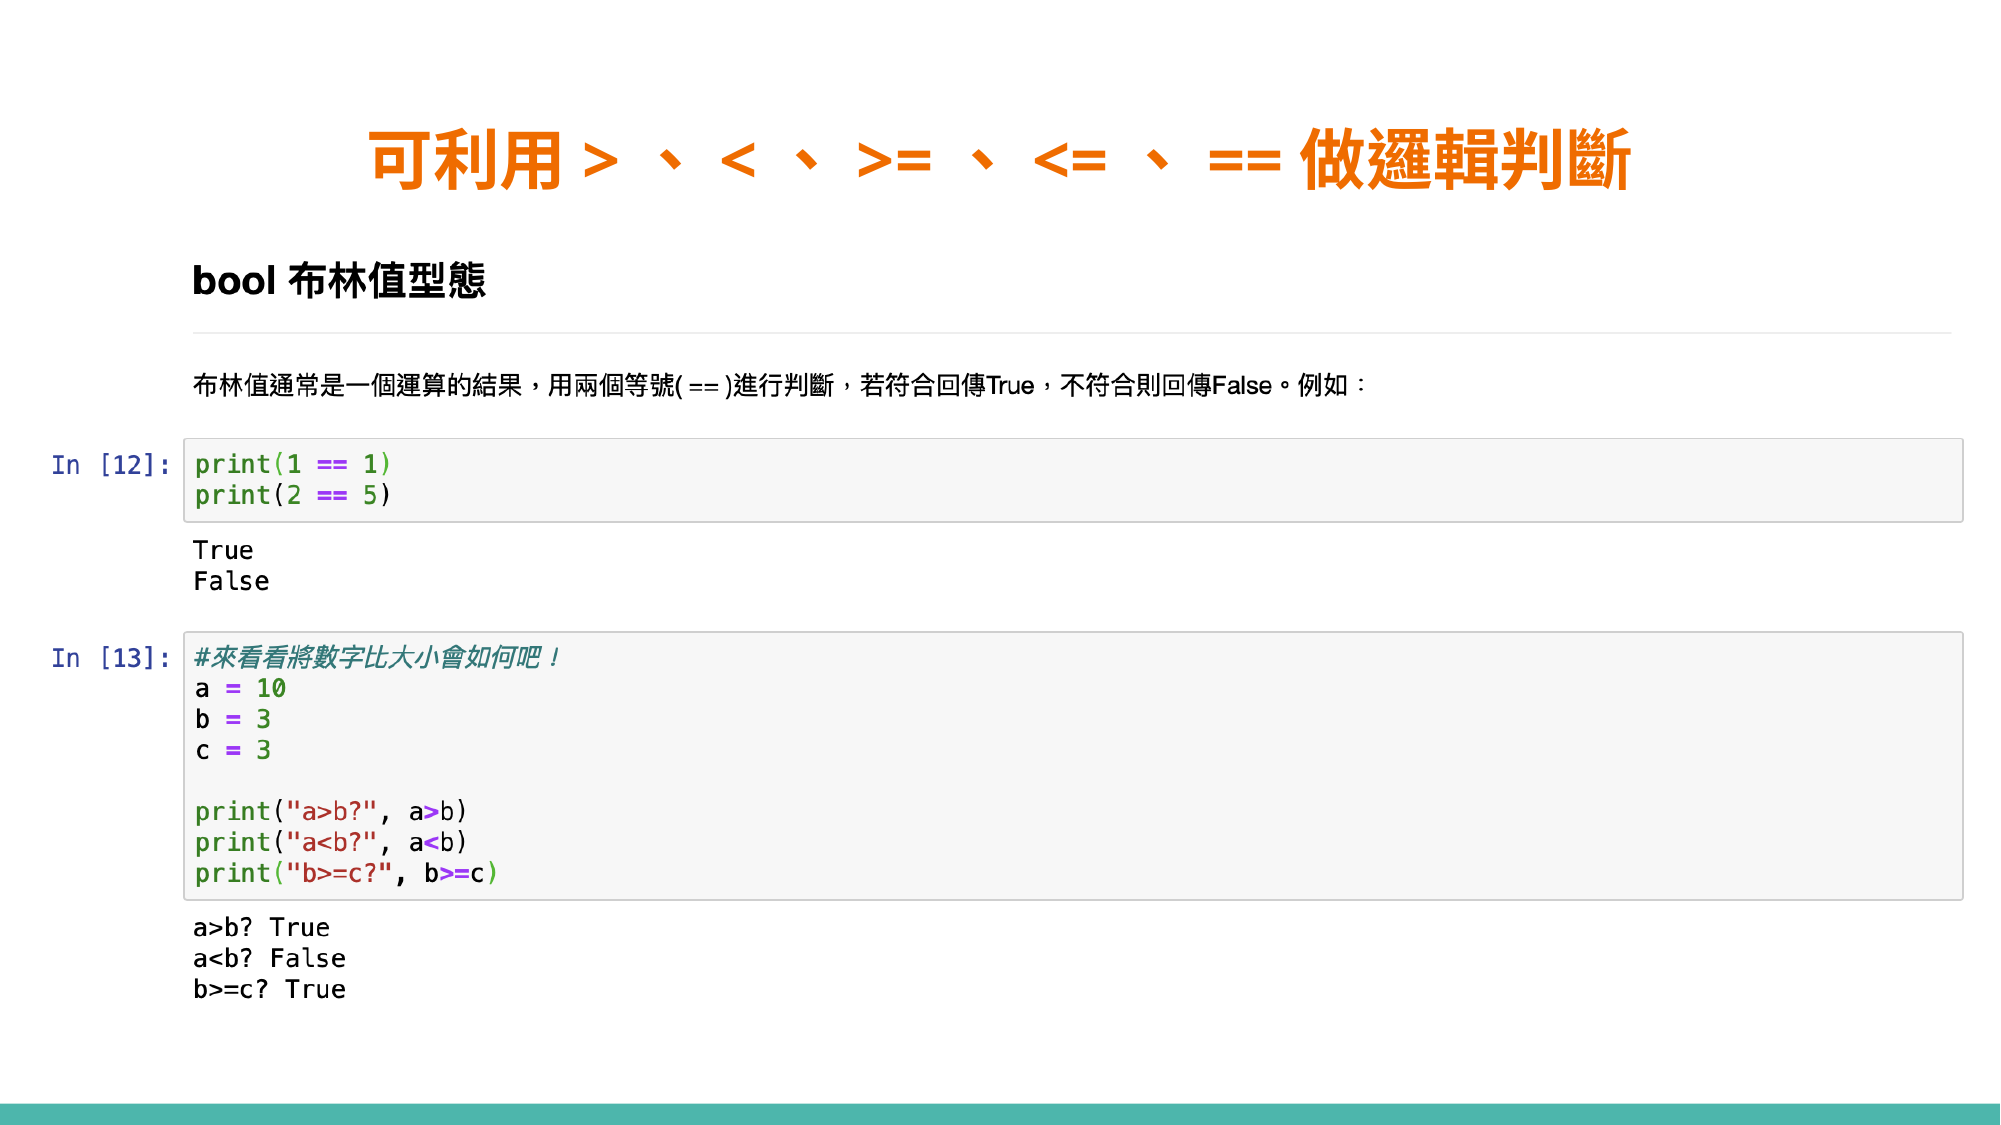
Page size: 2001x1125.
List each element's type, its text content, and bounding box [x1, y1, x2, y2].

title 可利用>、<、>=、<=、==做邏輯判斷 [68, 97, 1932, 233]
picture [0, 233, 2000, 1023]
